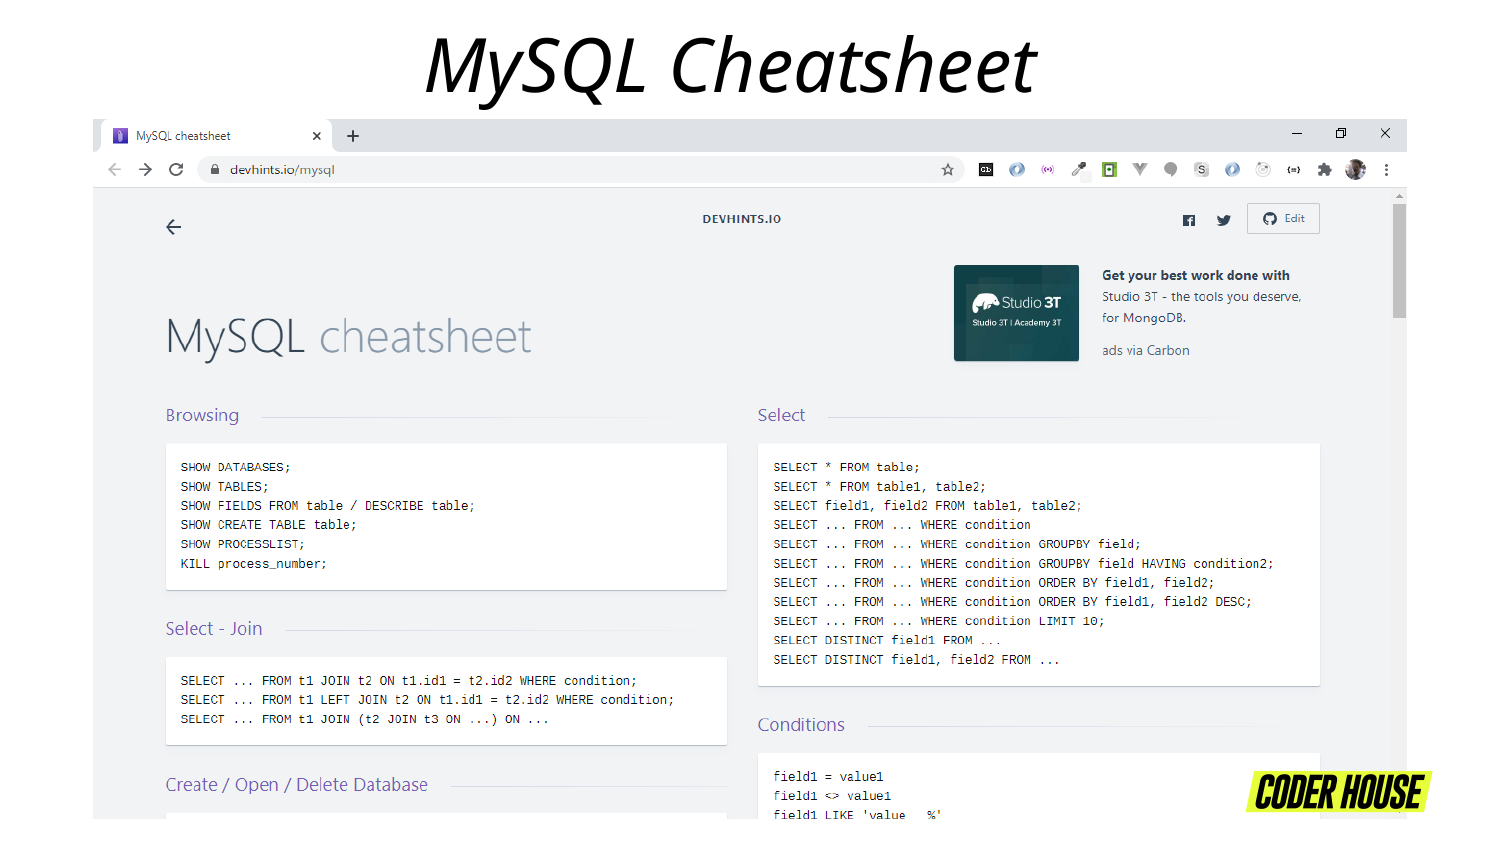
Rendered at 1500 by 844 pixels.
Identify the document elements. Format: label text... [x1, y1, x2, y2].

picture [93, 118, 1437, 819]
text_box MySQL Cheatsheet https://devhints.io/mysql [0, 2, 1500, 105]
